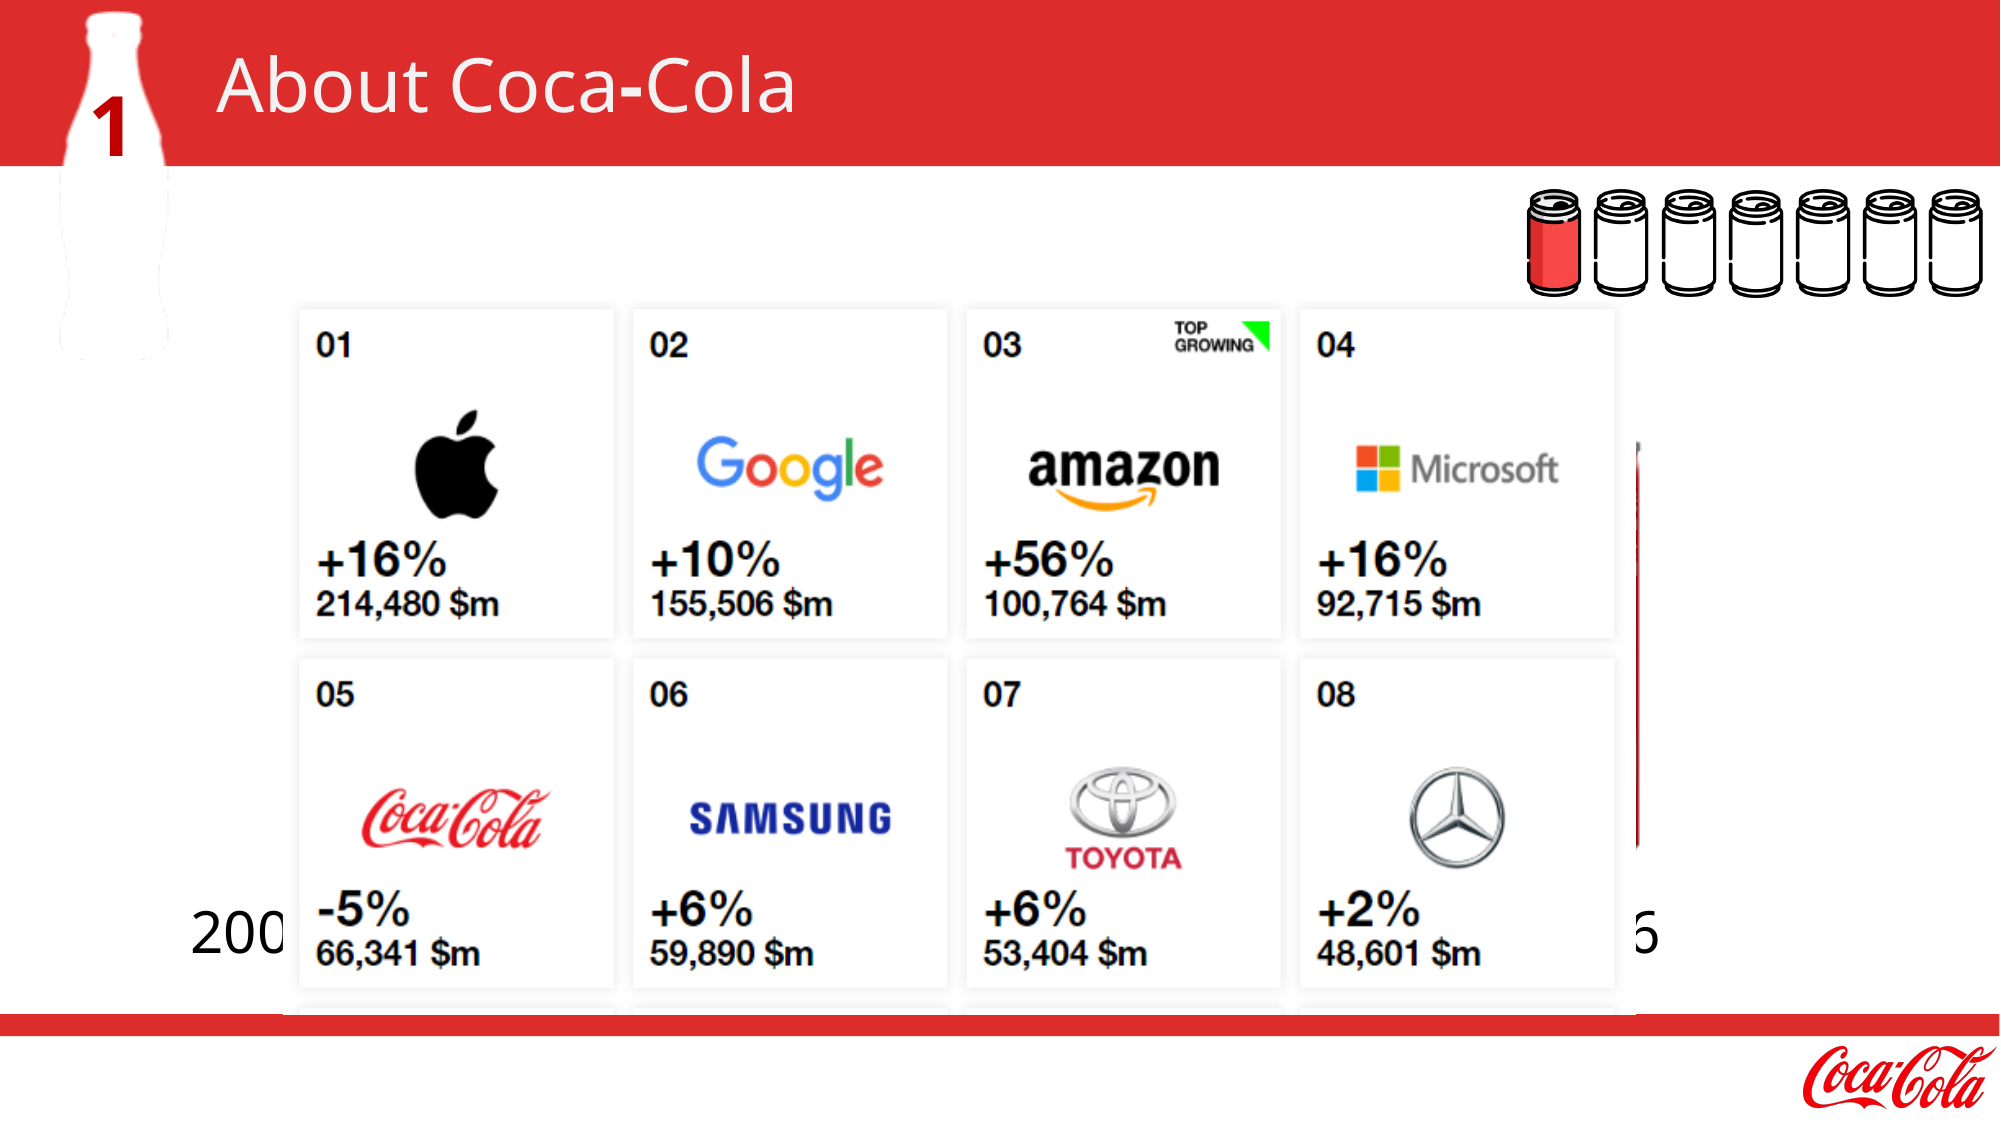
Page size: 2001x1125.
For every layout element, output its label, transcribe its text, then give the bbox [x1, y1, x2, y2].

text_box [0, 1014, 107, 1037]
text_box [1500, 189, 1899, 298]
text_box 2005 $23,104 2012 $48,017 2018 $31,856 [107, 998, 1877, 1125]
picture [1901, 189, 2000, 297]
text_box [1877, 1014, 2000, 1037]
picture [46, 223, 1951, 1015]
picture [1802, 1045, 1998, 1111]
picture [0, 1, 229, 362]
text_box About Coca-Cola [234, 29, 1177, 135]
text_box [228, 0, 2000, 167]
